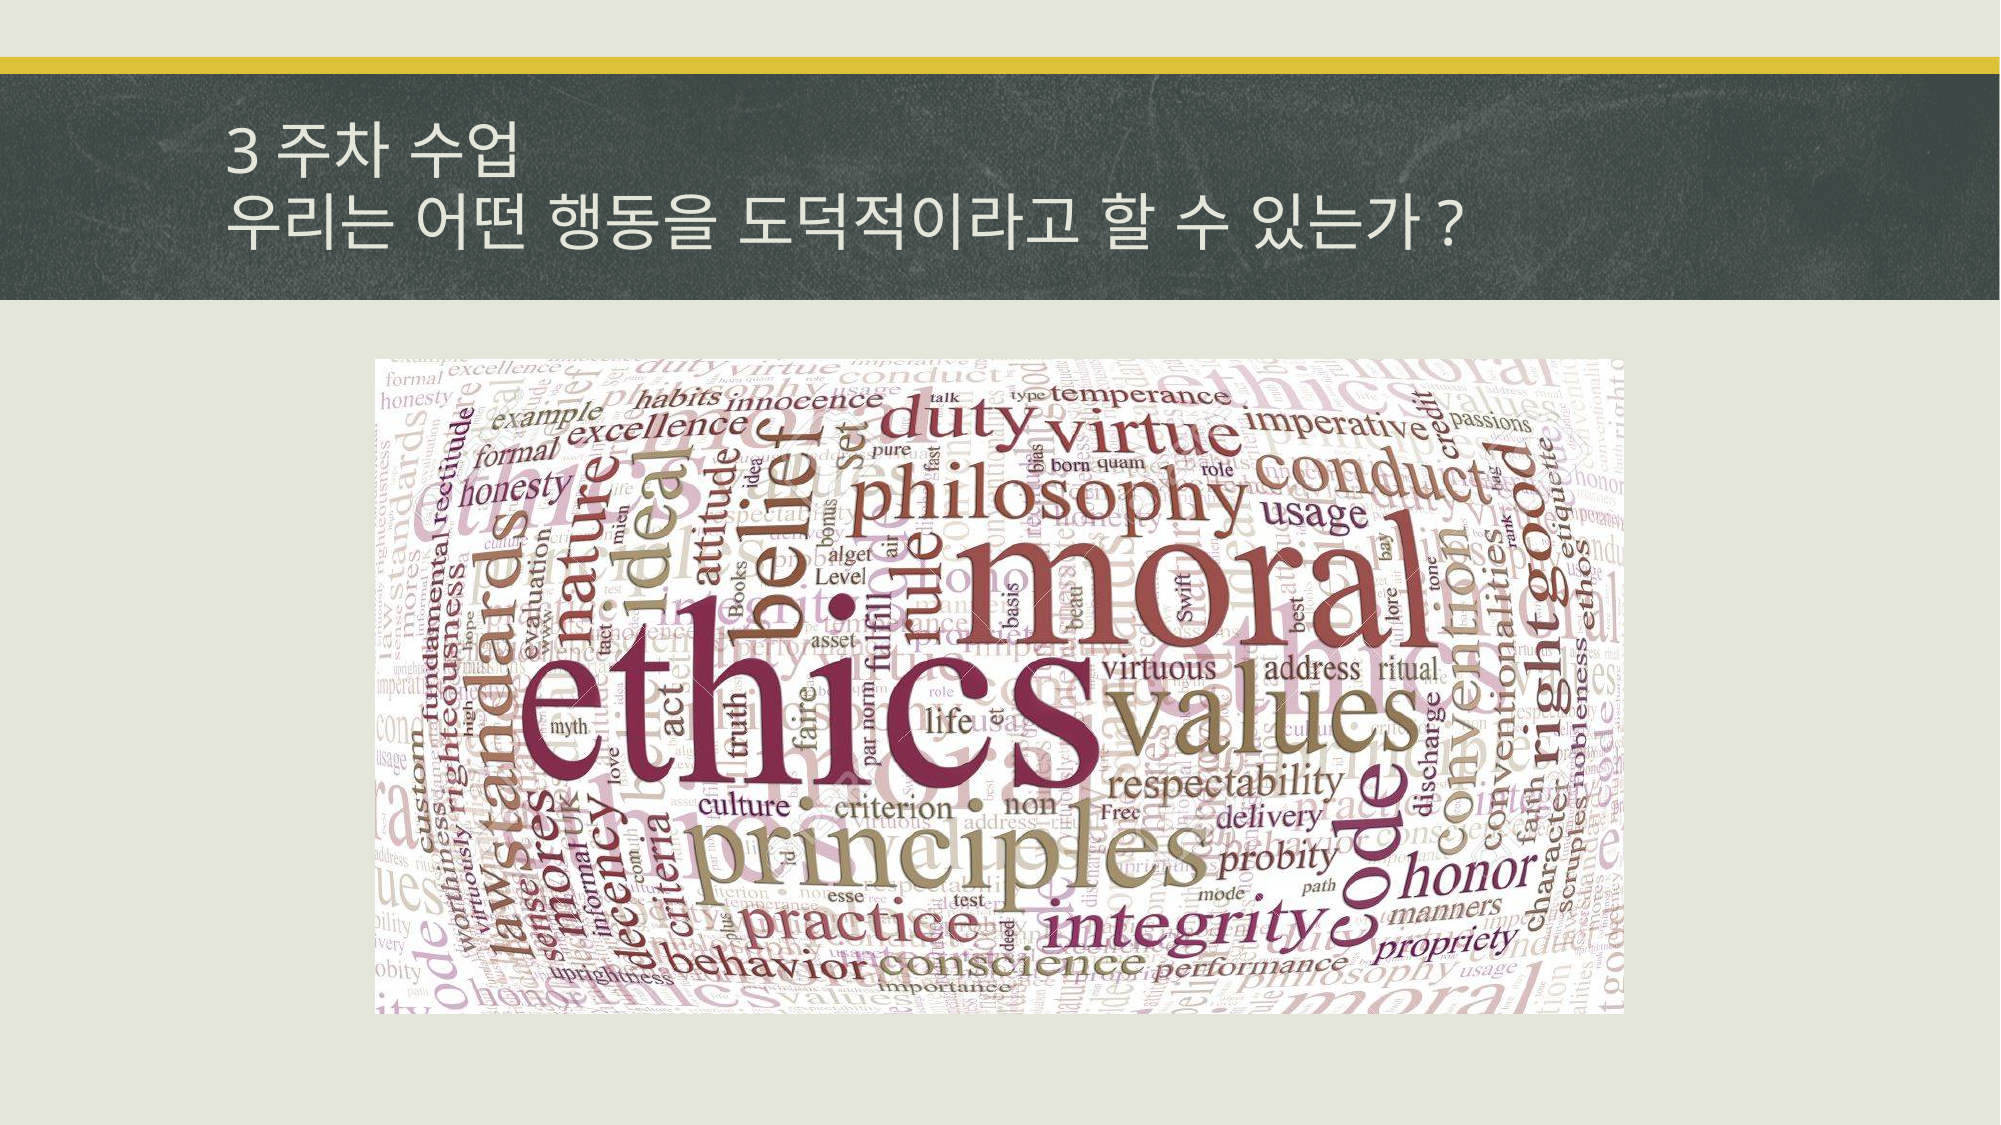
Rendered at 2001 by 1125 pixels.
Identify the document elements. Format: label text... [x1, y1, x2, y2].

picture [0, 74, 2000, 300]
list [375, 359, 1624, 1014]
title 3주차 수업 우리는 어떤 행동을 도덕적이라고 할 수 있는가? [210, 76, 1790, 300]
